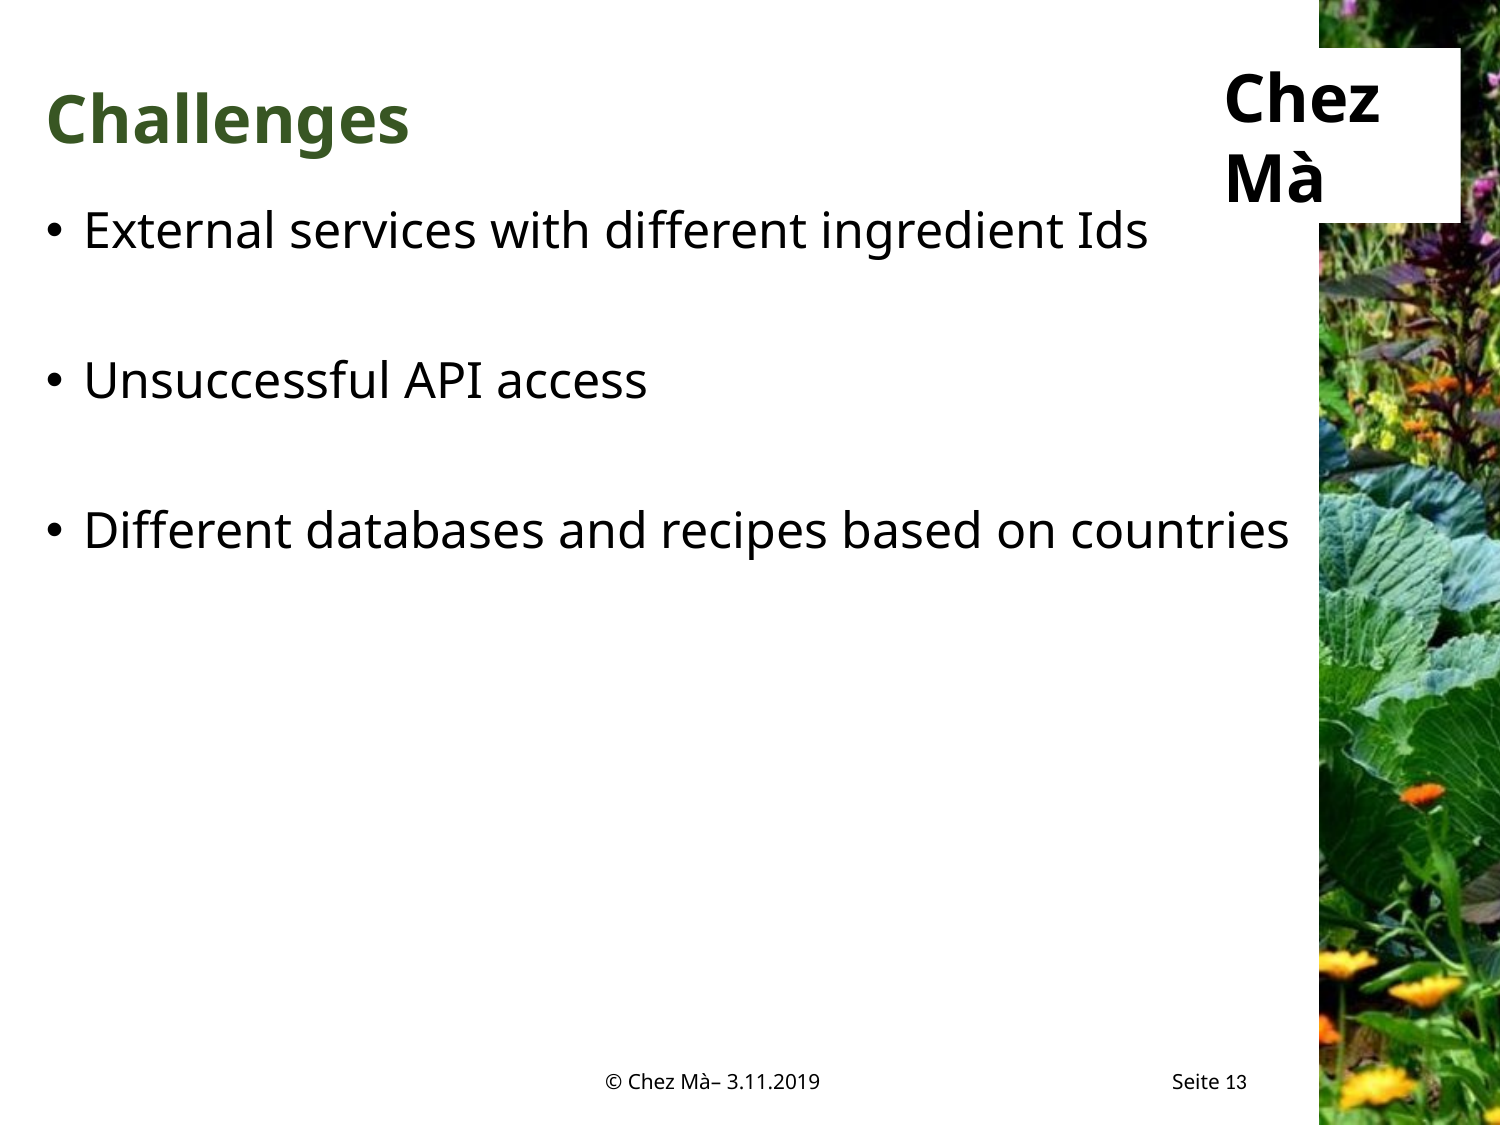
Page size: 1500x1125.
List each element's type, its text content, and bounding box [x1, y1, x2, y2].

picture [1319, 0, 1500, 1125]
list External services with different ingredient Ids Unsuccessful API access Different databases and recipes based on countries [30, 198, 1315, 632]
text_box Chez Mà [1208, 48, 1319, 223]
title Challenges [30, 40, 1319, 198]
